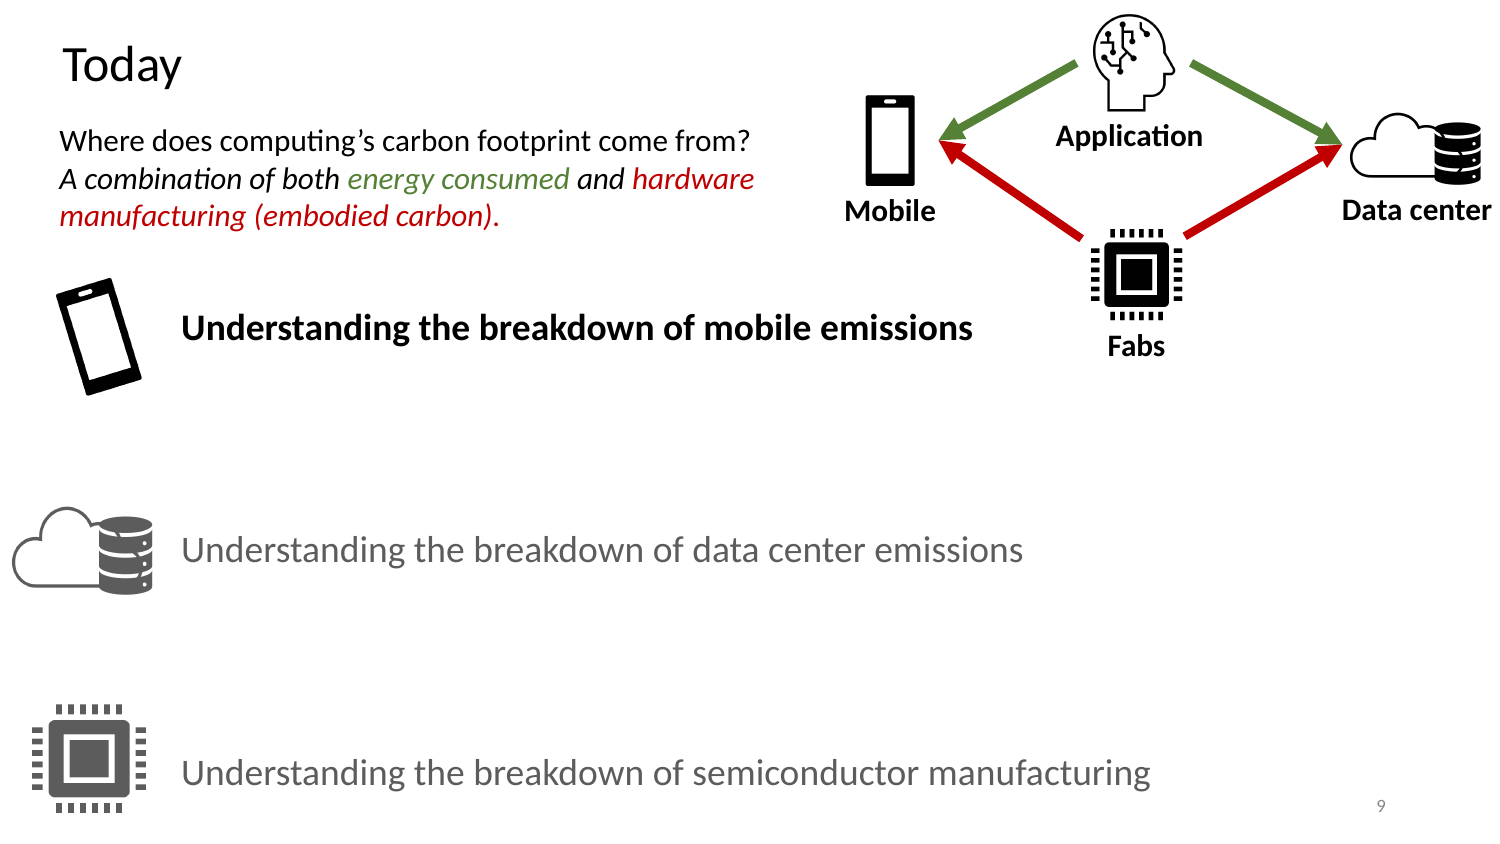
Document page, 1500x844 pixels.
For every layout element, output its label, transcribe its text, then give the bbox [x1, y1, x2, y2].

picture [16, 689, 162, 828]
picture [27, 265, 170, 409]
text_box Understanding the breakdown of mobile emissions Understanding the breakdown of data center emissions Understanding the breakdown of semiconductor manufacturing [170, 297, 1432, 844]
text_box [1, 464, 1347, 829]
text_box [764, 5, 1500, 332]
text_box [3, 465, 171, 628]
title Today [51, 32, 758, 99]
text_box Where does computing’s carbon footprint come from? A combination of both energy consumed and hardware manufacturing (embodied carbon). [48, 115, 758, 278]
